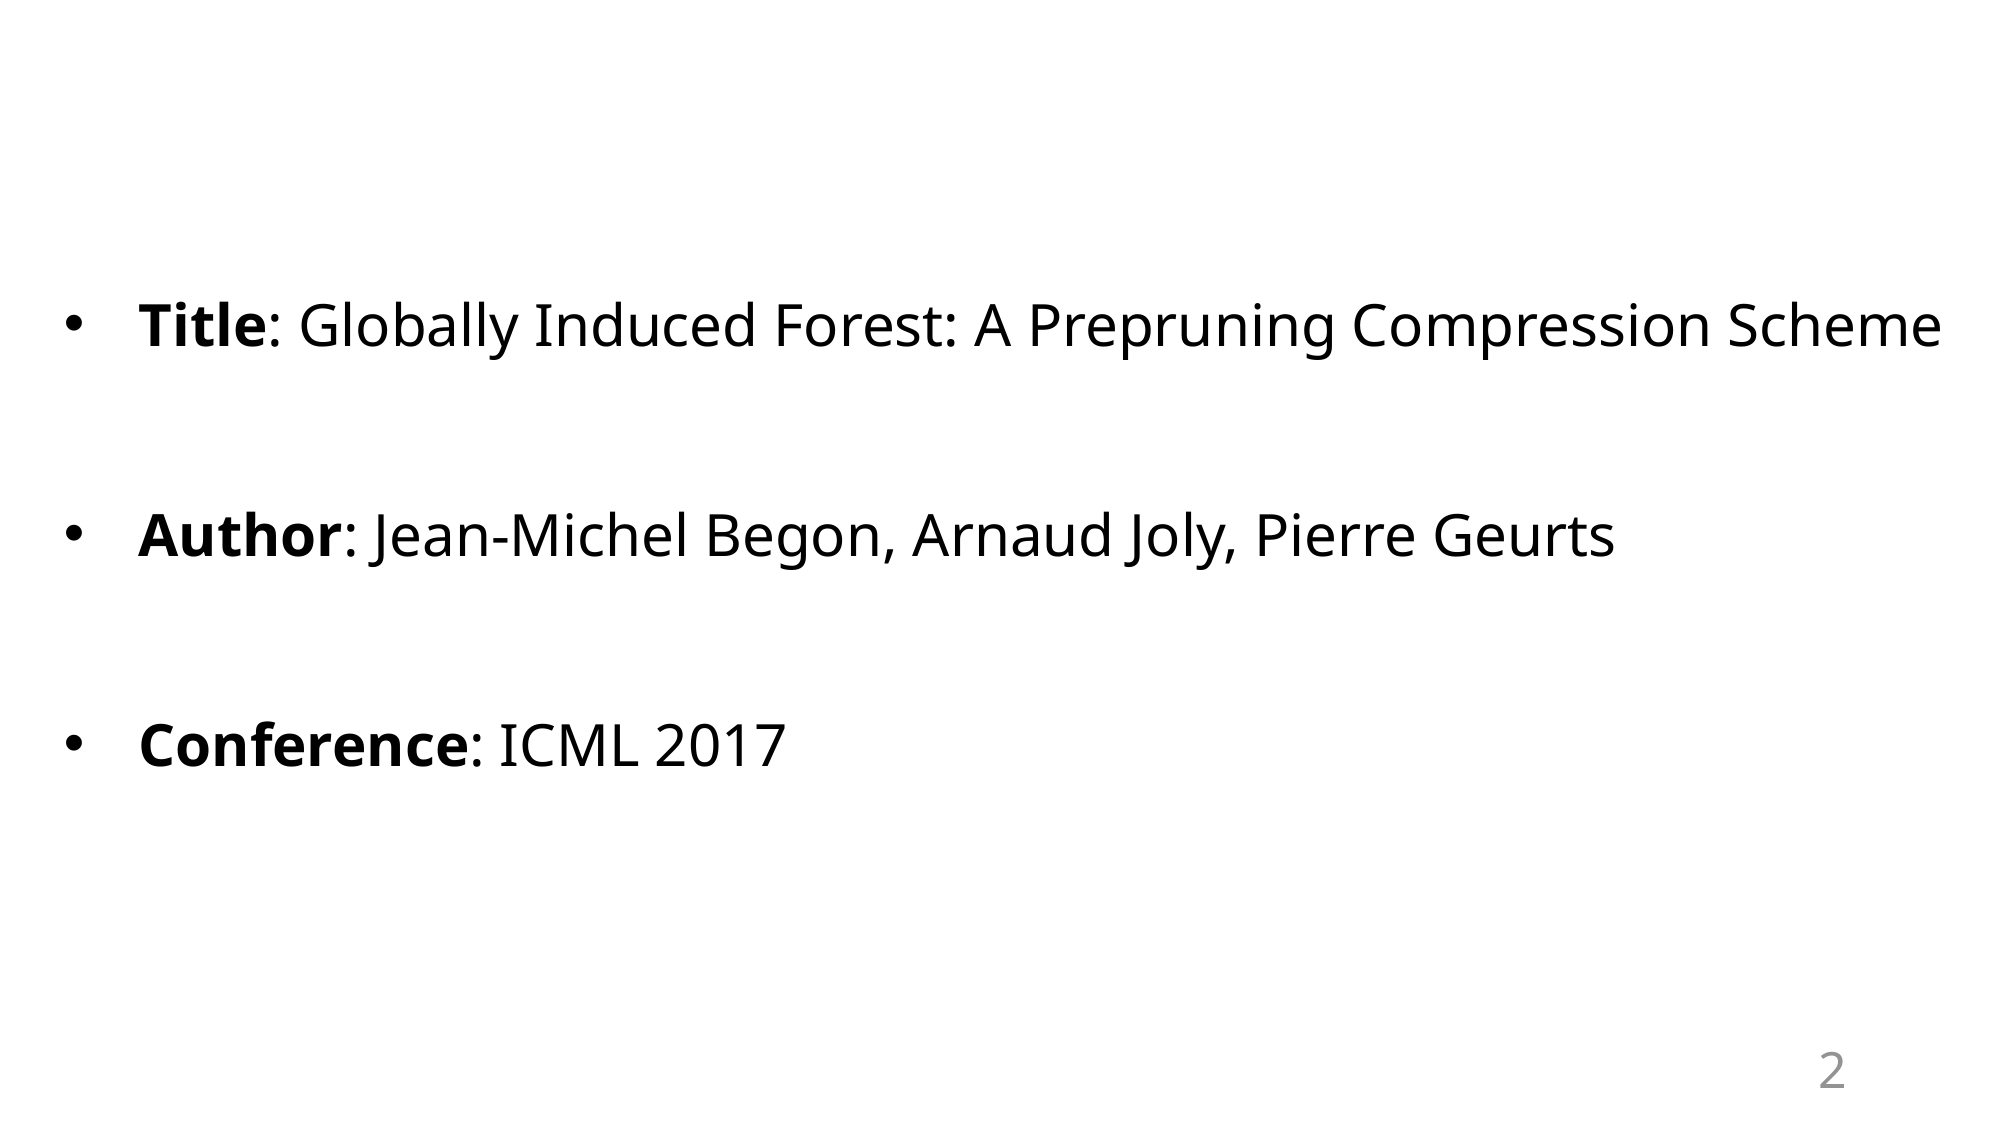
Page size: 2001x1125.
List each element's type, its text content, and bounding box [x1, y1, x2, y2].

slide_number 2 [1412, 1042, 1863, 1103]
text_box Title: Globally Induced Forest: A Prepruning Compression Scheme Author: Jean-Michel Begon, Arnaud Joly, Pierre Geurts Conference: ICML 2017 [48, 280, 1959, 786]
